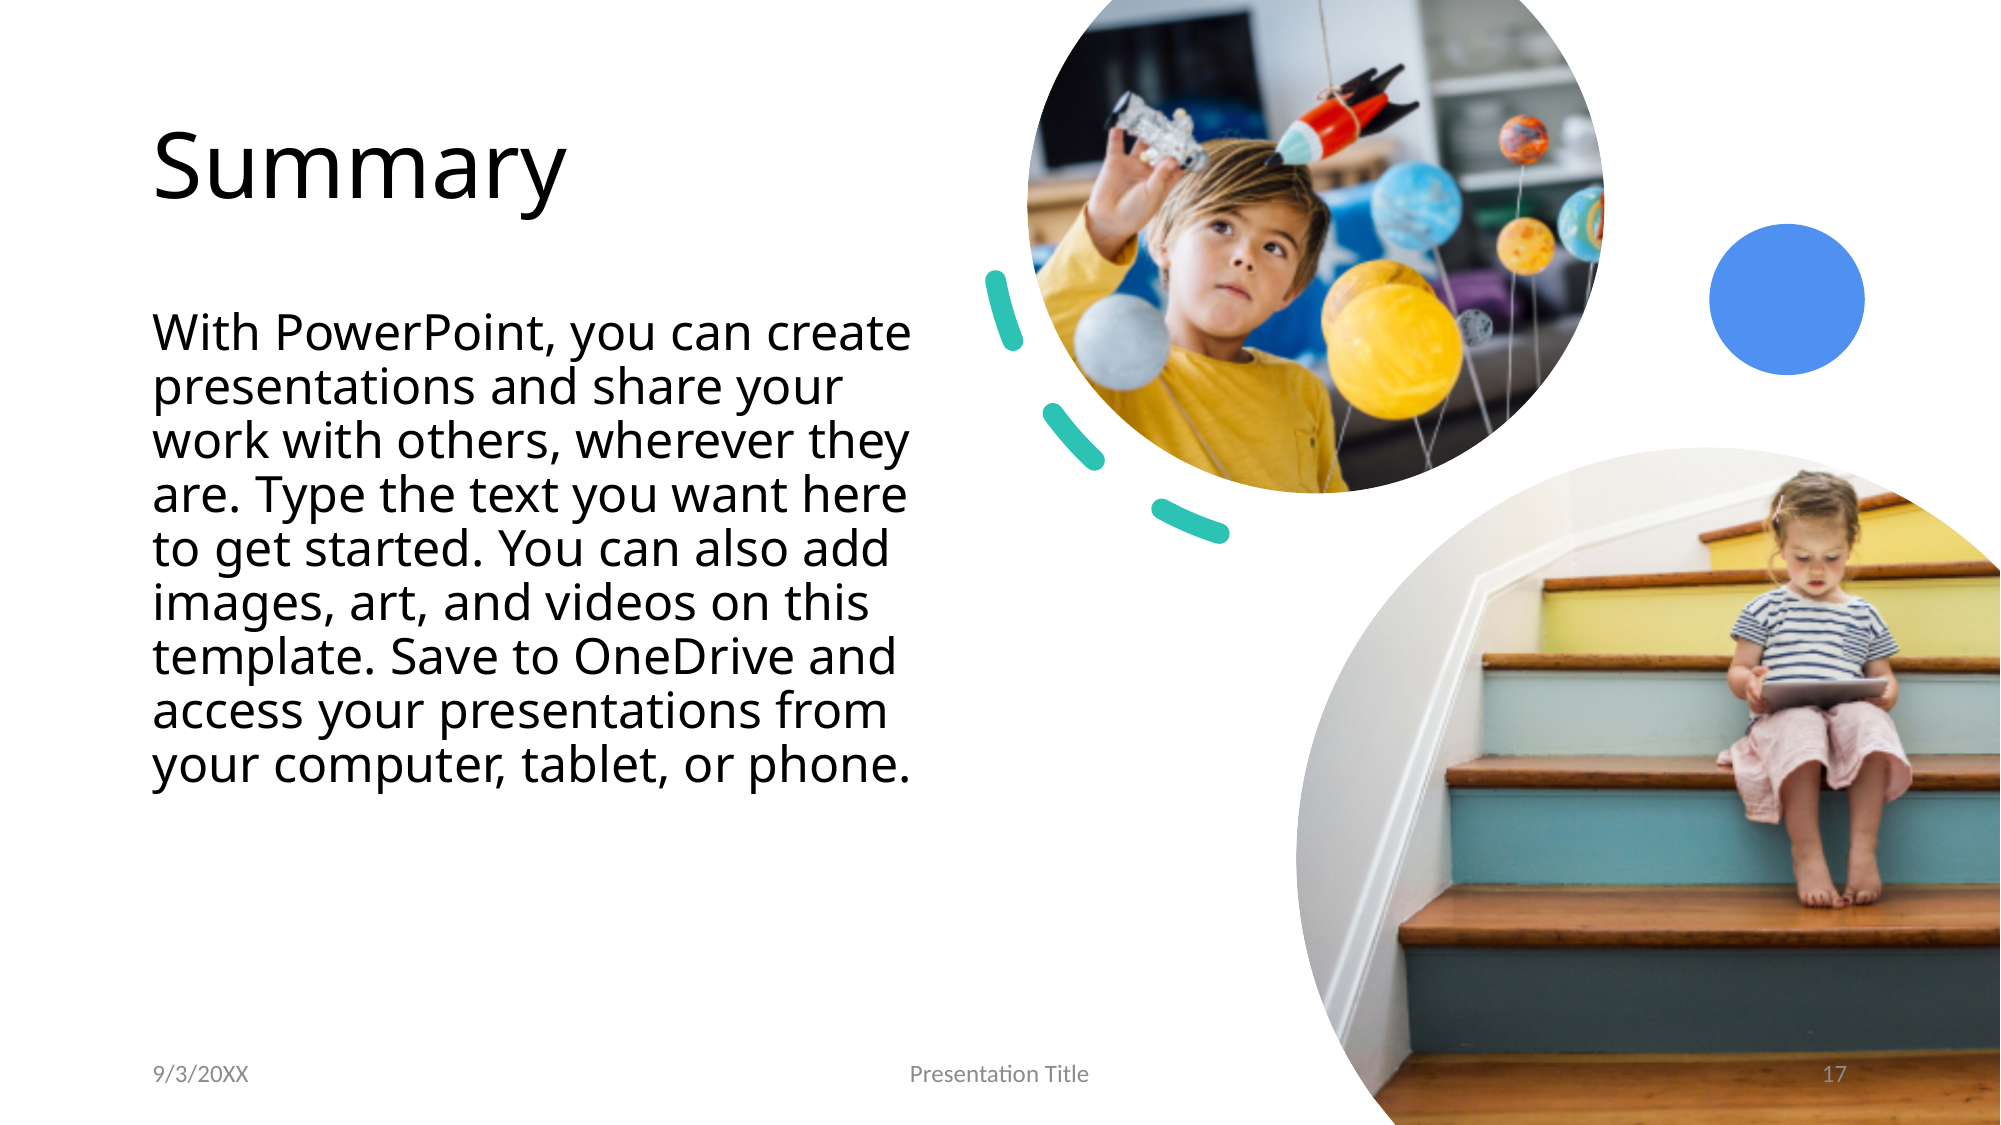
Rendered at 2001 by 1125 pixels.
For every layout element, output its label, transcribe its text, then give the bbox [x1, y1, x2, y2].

list With PowerPoint, you can create presentations and share your work with others, wherever they are. Type the text you want here to get started. You can also add images, art, and videos on this template. Save to OneDrive and access your presentations from your computer, tablet, or phone. [138, 299, 974, 1014]
picture [1027, 0, 2000, 1125]
footer Presentation Title [662, 1042, 1296, 1103]
title Summary [138, 60, 978, 278]
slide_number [137, 1042, 588, 1103]
